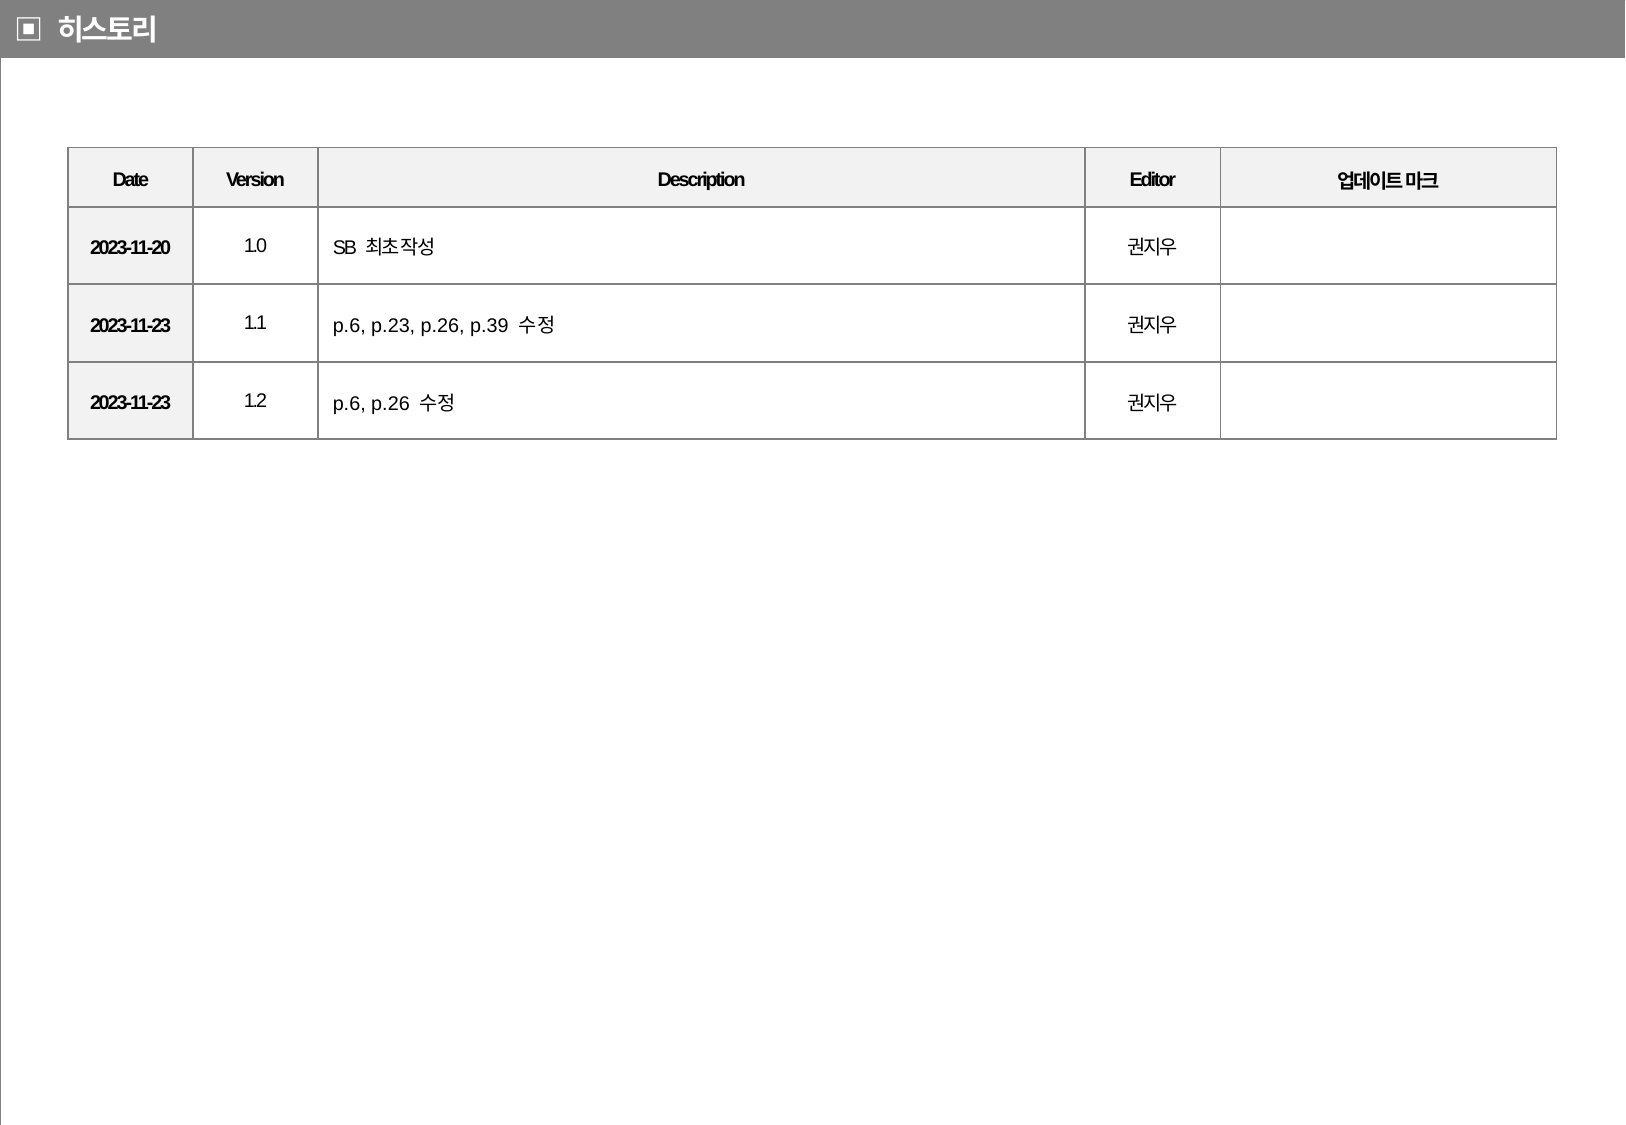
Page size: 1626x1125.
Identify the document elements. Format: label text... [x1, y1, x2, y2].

table_header Editor [1086, 148, 1220, 206]
table_cell SB 최초 작성 [319, 208, 1084, 283]
table_cell 2023-11-20 [69, 208, 192, 283]
table_cell 2023-11-23 [69, 363, 192, 438]
table_header Version [194, 148, 317, 206]
table_cell p.6, p.26 수정 [319, 363, 1084, 438]
table_cell [1221, 208, 1556, 283]
table_cell 2023-11-23 [69, 285, 192, 361]
table_header Description [319, 148, 1084, 206]
table_cell 권지우 [1086, 363, 1220, 438]
table_cell 1.2 [194, 363, 317, 438]
table_cell [1221, 363, 1556, 438]
table_cell 권지우 [1086, 208, 1220, 283]
table_cell 1.1 [194, 285, 317, 361]
table_cell p.6, p.23, p.26, p.39 수정 [319, 285, 1084, 361]
text_box ▣ 히스토리 [0, 0, 1625, 59]
table_header Date [69, 148, 192, 206]
table_cell 1.0 [194, 208, 317, 283]
table_cell 권지우 [1086, 285, 1220, 361]
table_header 업데이트 마크 [1221, 148, 1556, 206]
table_cell [1221, 285, 1556, 361]
